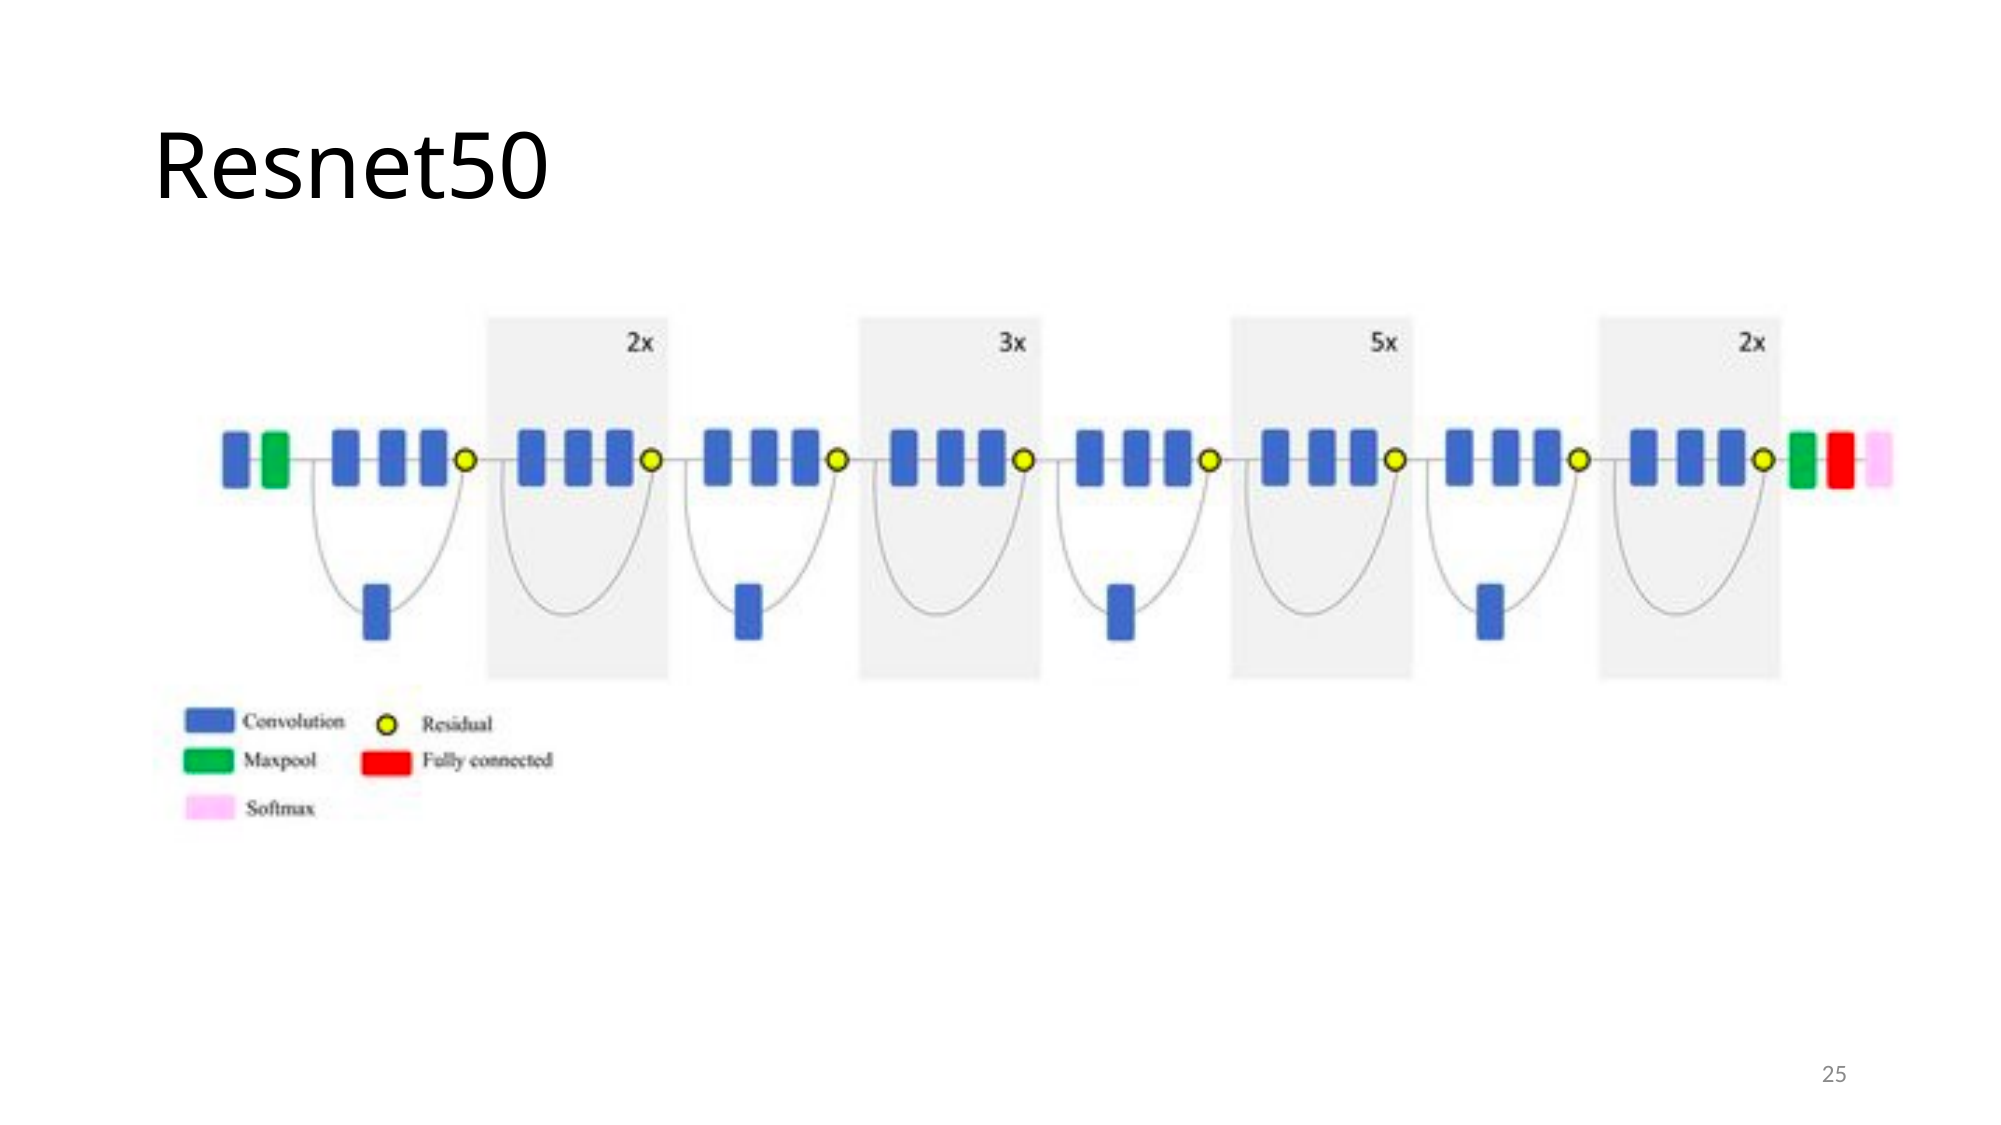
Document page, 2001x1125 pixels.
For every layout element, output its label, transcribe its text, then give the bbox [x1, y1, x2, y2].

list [137, 277, 1981, 882]
slide_number 25 [1412, 1042, 1863, 1103]
title Resnet50 [137, 59, 1863, 277]
